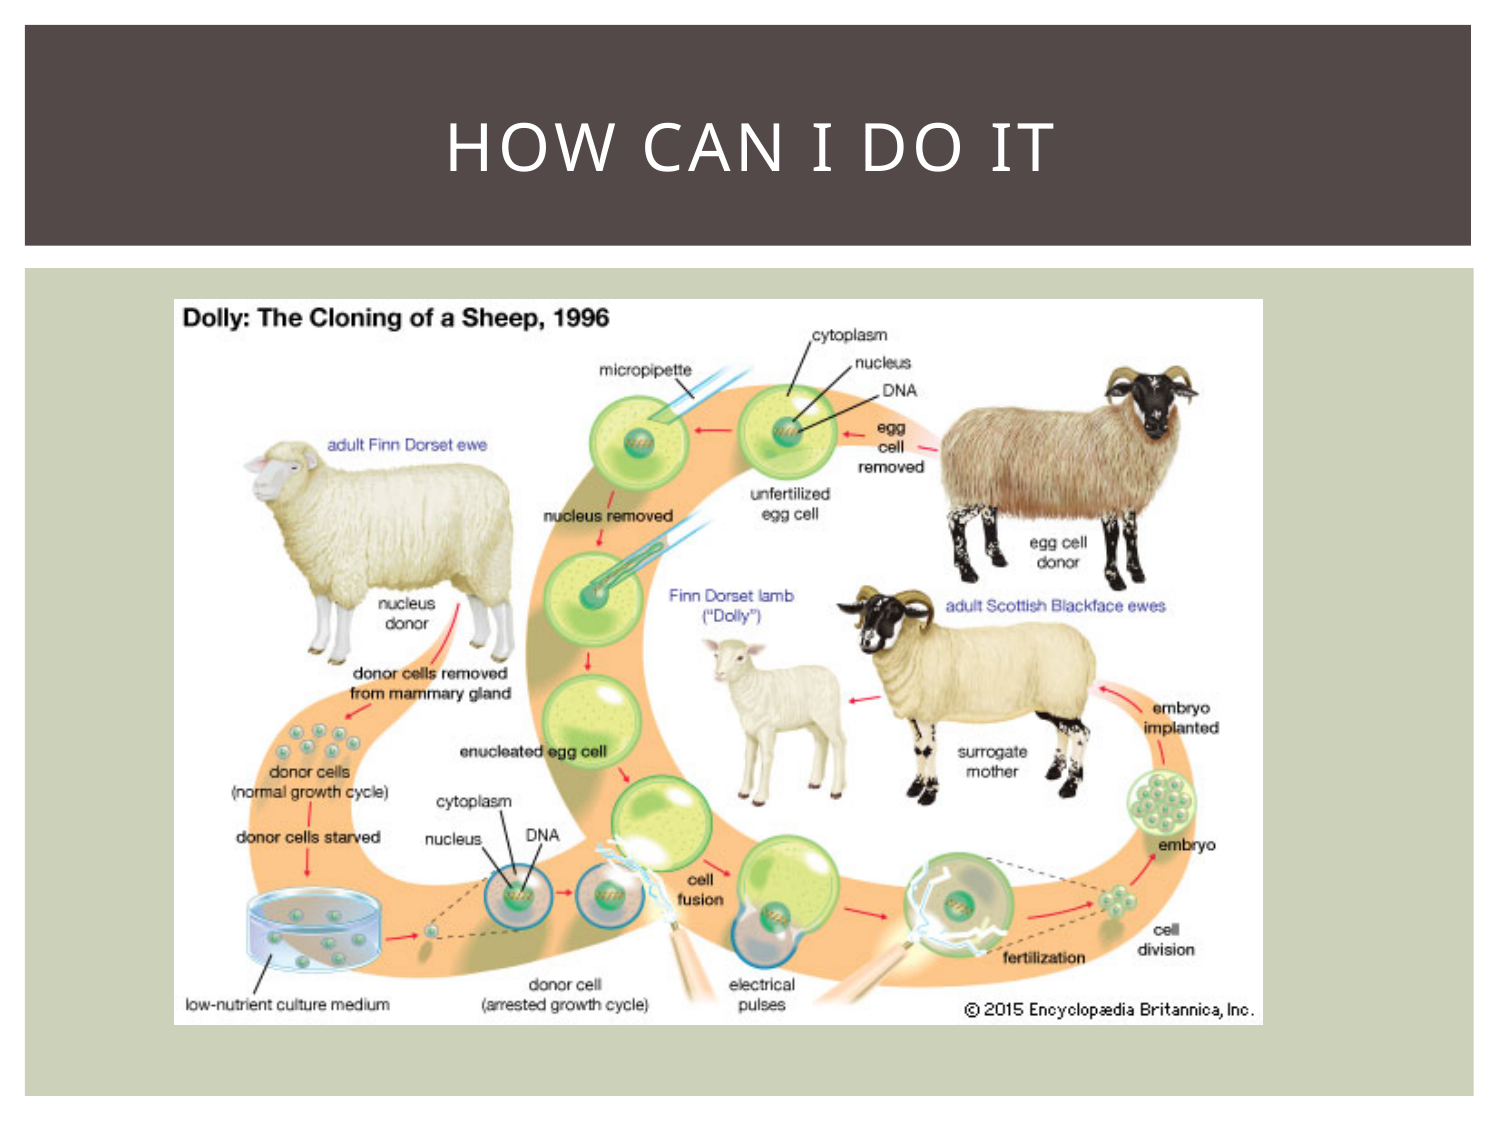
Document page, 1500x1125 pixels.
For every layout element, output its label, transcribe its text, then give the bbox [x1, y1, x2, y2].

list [174, 299, 1263, 1026]
title How CAN I DO IT [62, 58, 1438, 232]
